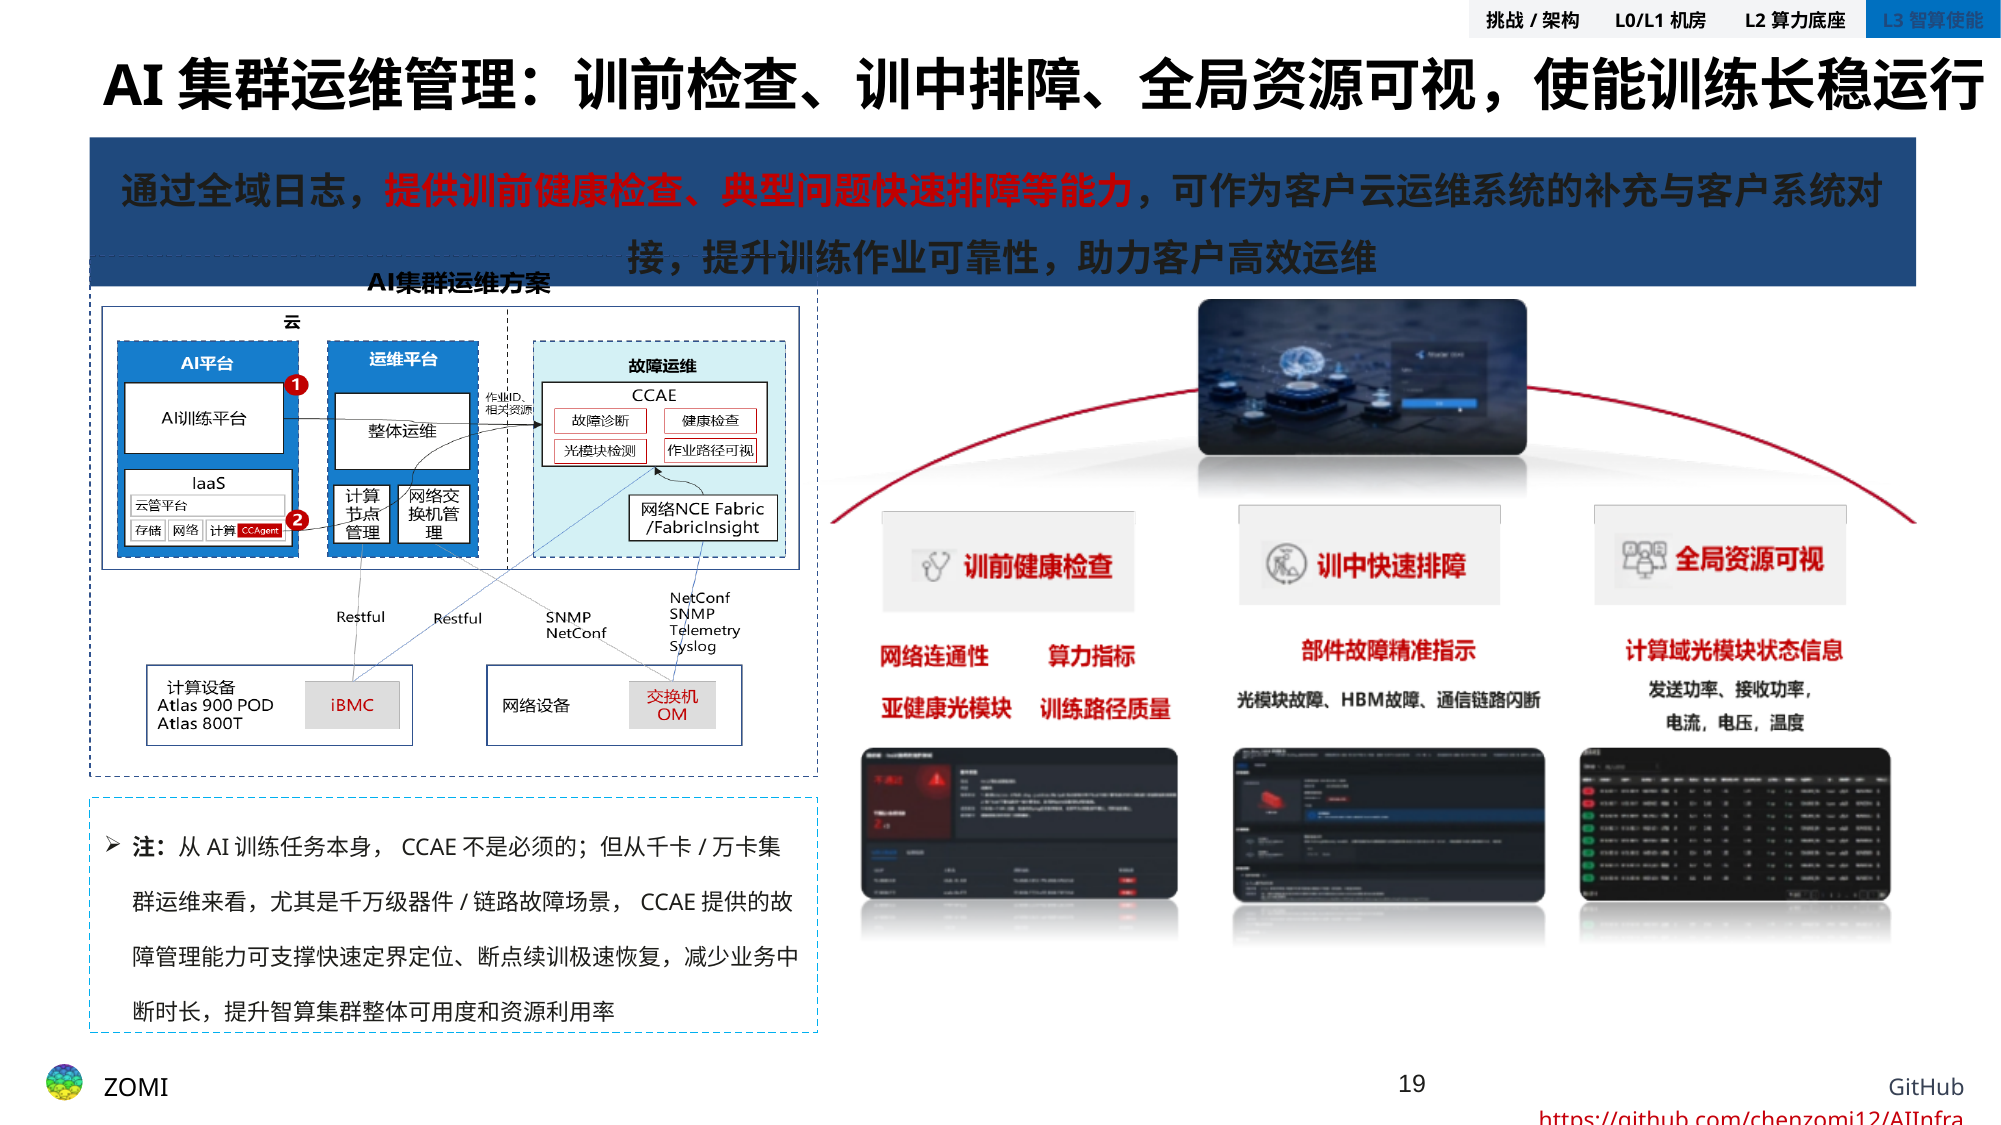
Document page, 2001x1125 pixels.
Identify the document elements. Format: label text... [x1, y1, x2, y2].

picture [89, 255, 2001, 1062]
table_header 挑战/架构 [1469, 0, 1597, 38]
text_box 通过全域日志，提供训前健康检查、典型问题快速排障等能力，可作为客户云运维系统的补充与客户系统对接，提升训练作业可靠性，助力客户高效运维 [89, 137, 1917, 287]
table_header L0/L1机房 [1597, 0, 1725, 38]
text_box 注：从AI训练任务本身，CCAE不是必须的；但从千卡/万卡集群运维来看，尤其是千万级器件/链路故障场景，CCAE提供的故障管理能力可支撑快速定界定位、断点续训极速恢复，减少业务中断时长，提升智算集群整体可用度和资源利用率 [89, 797, 688, 1033]
title AI集群运维管理：训前检查、训中排障、全局资源可视，使能训练长稳运行 [89, 46, 2001, 119]
table_header L3智算使能 [1866, 0, 2001, 38]
table_header L2算力底座 [1725, 0, 1866, 38]
picture [47, 1065, 82, 1100]
